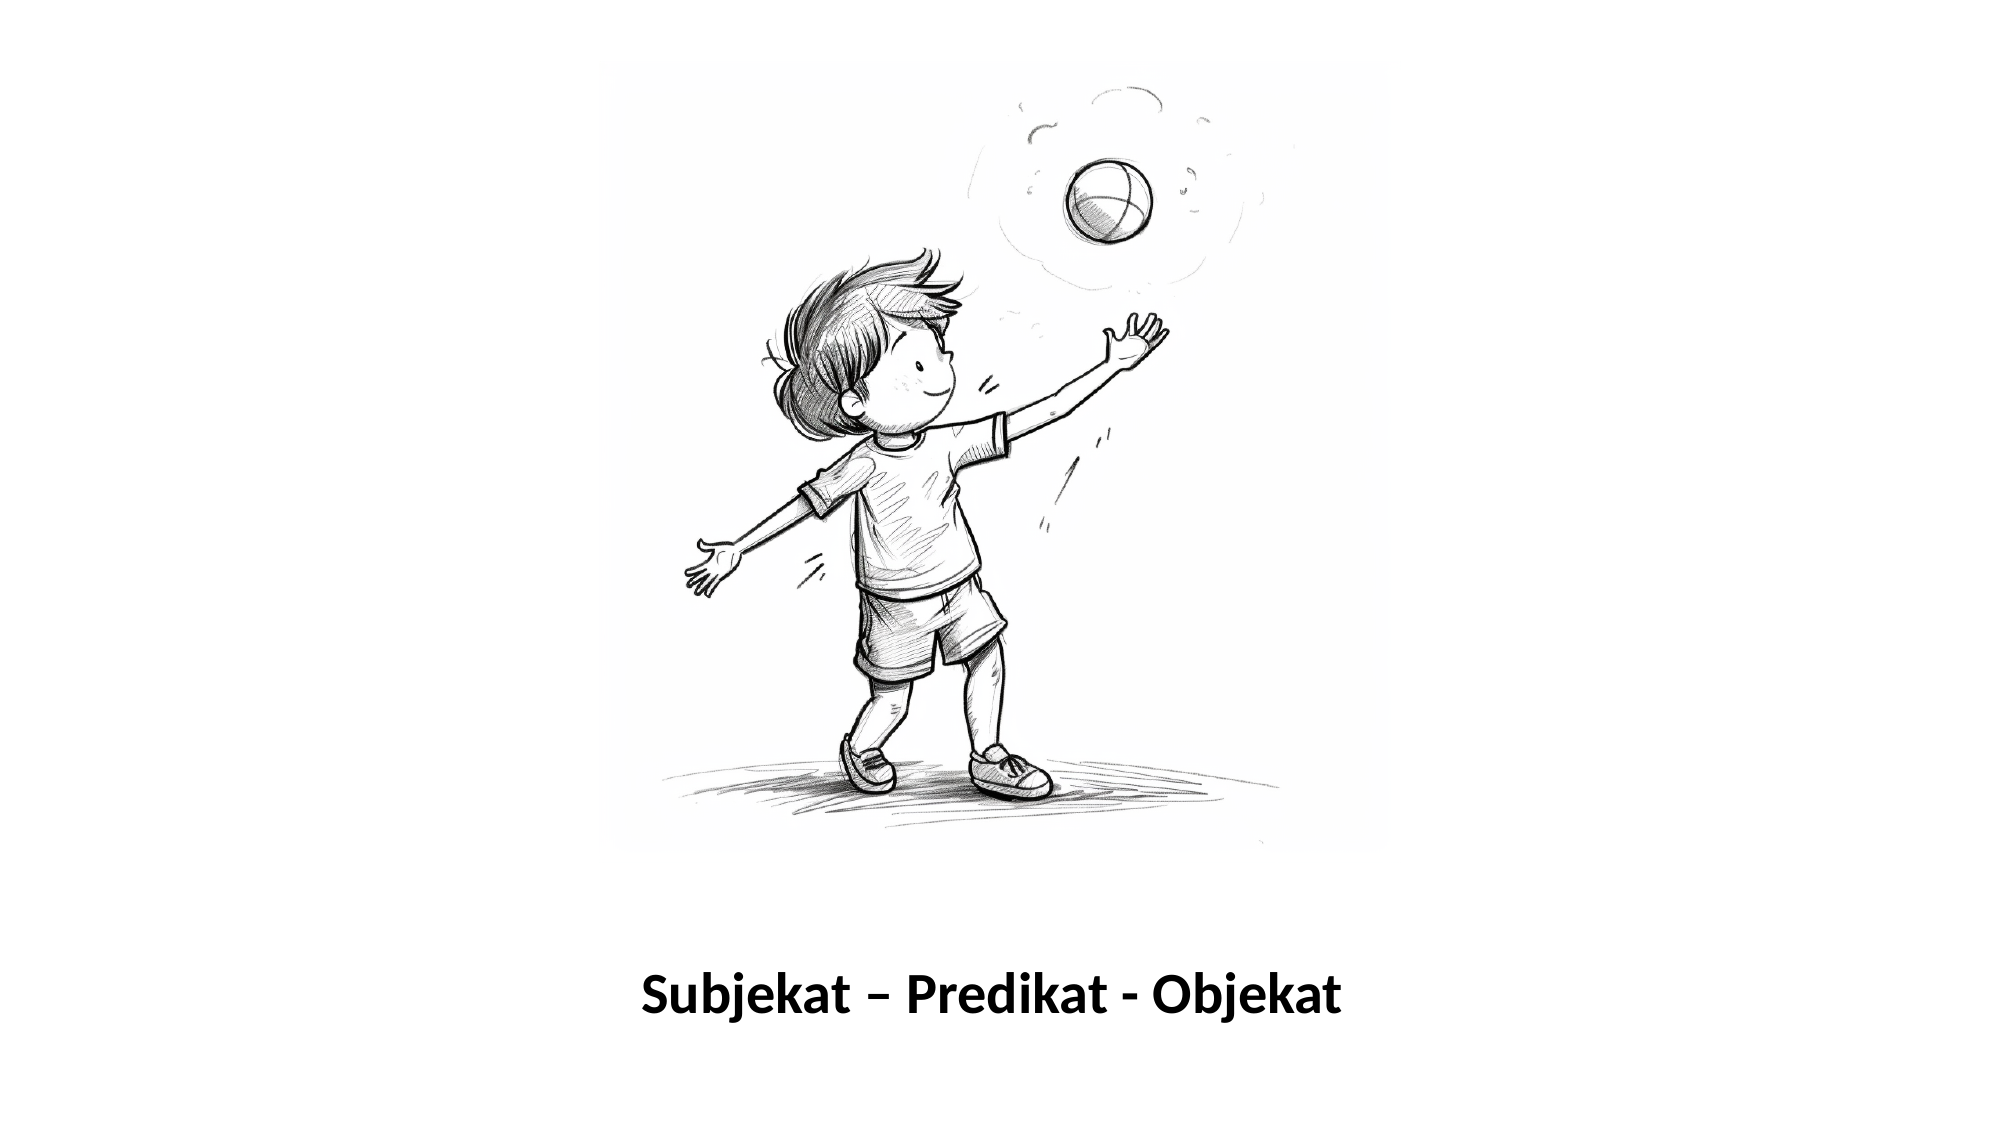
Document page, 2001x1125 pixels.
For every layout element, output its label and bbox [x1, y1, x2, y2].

text_box [599, 61, 1401, 1034]
